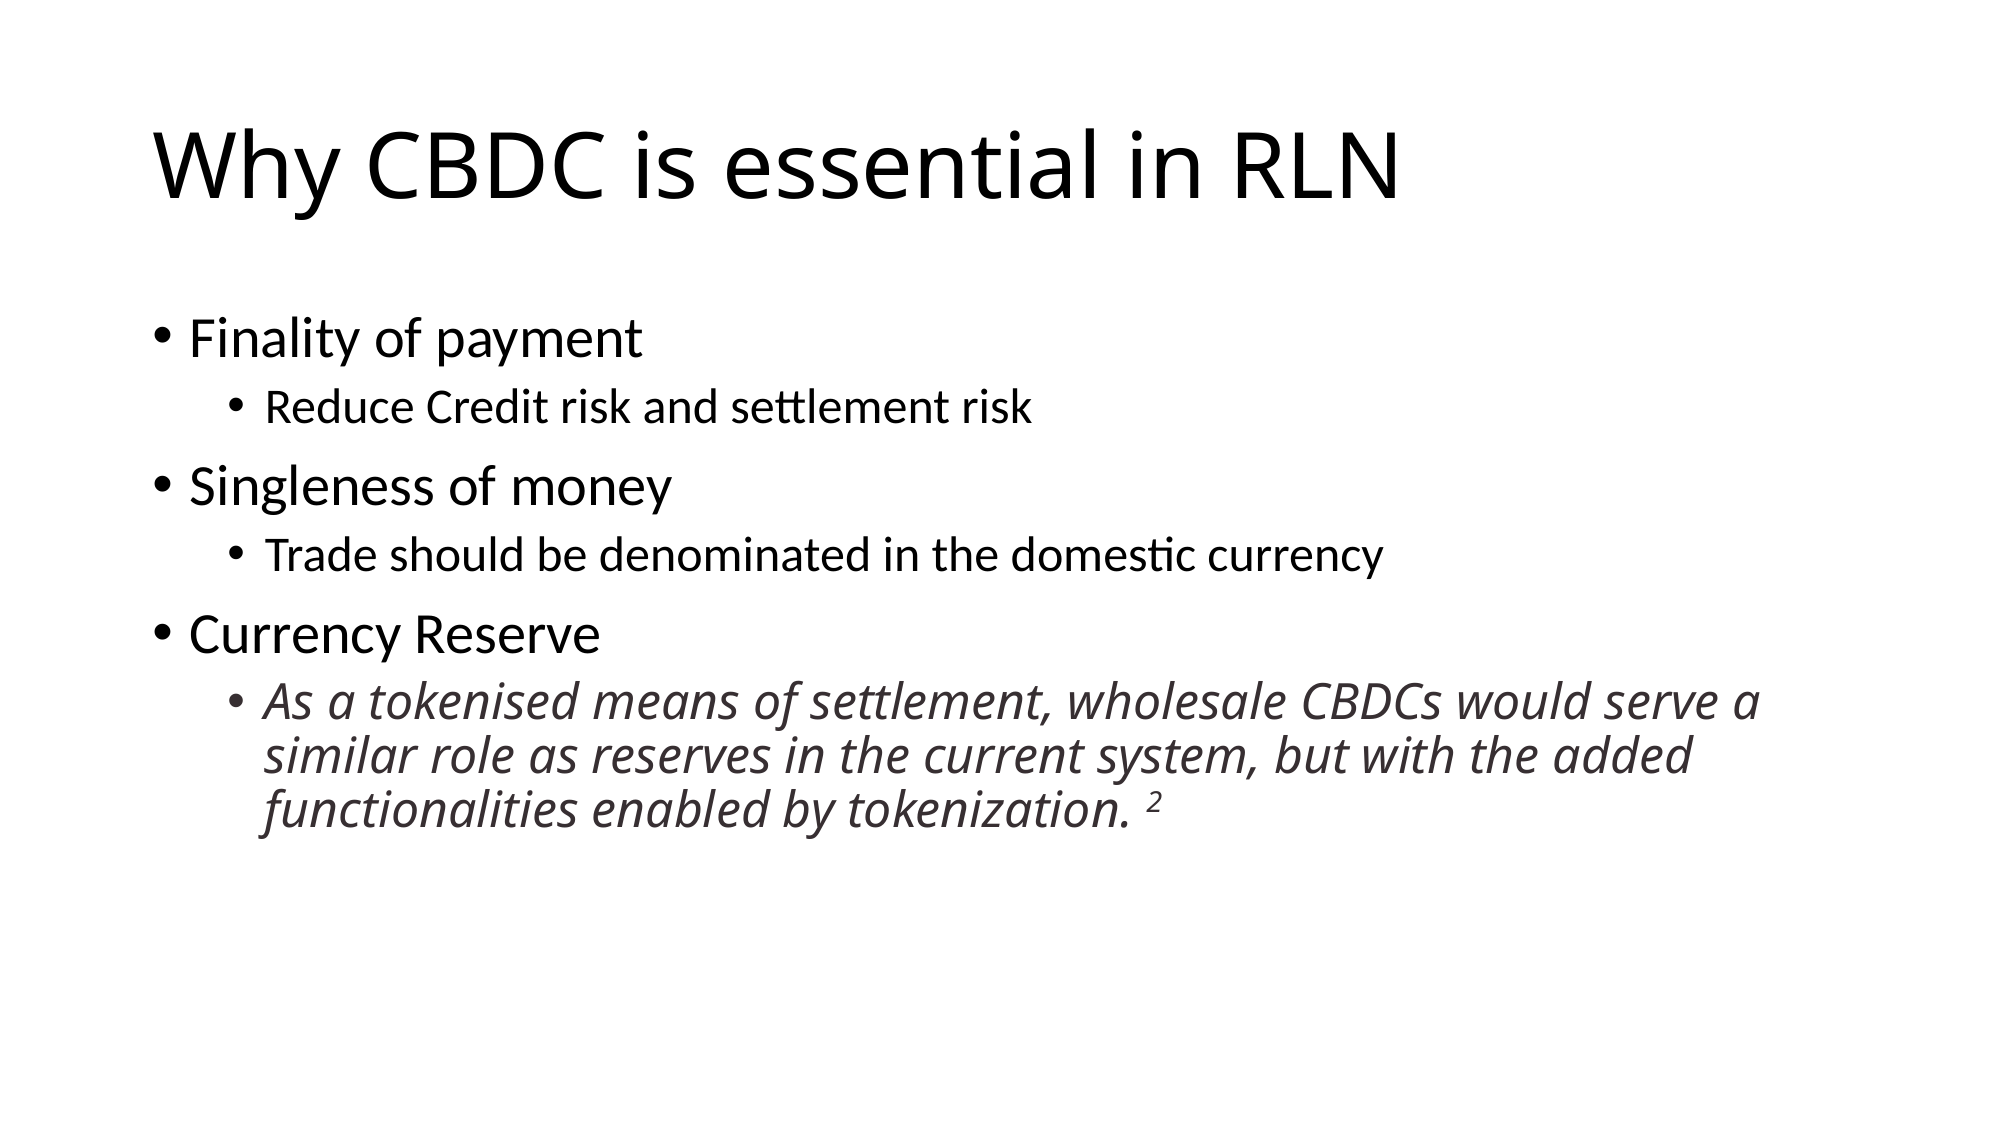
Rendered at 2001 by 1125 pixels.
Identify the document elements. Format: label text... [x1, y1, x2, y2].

list Finality of payment Reduce Credit risk and settlement risk Singleness of money Trade should be denominated in the domestic currency Currency Reserve As a tokenised means of settlement, wholesale CBDCs would serve a similar role as reserves in the current system, but with the added functionalities enabled by tokenization. 2 [137, 299, 1863, 1014]
title Why CBDC is essential in RLN [137, 59, 1863, 278]
